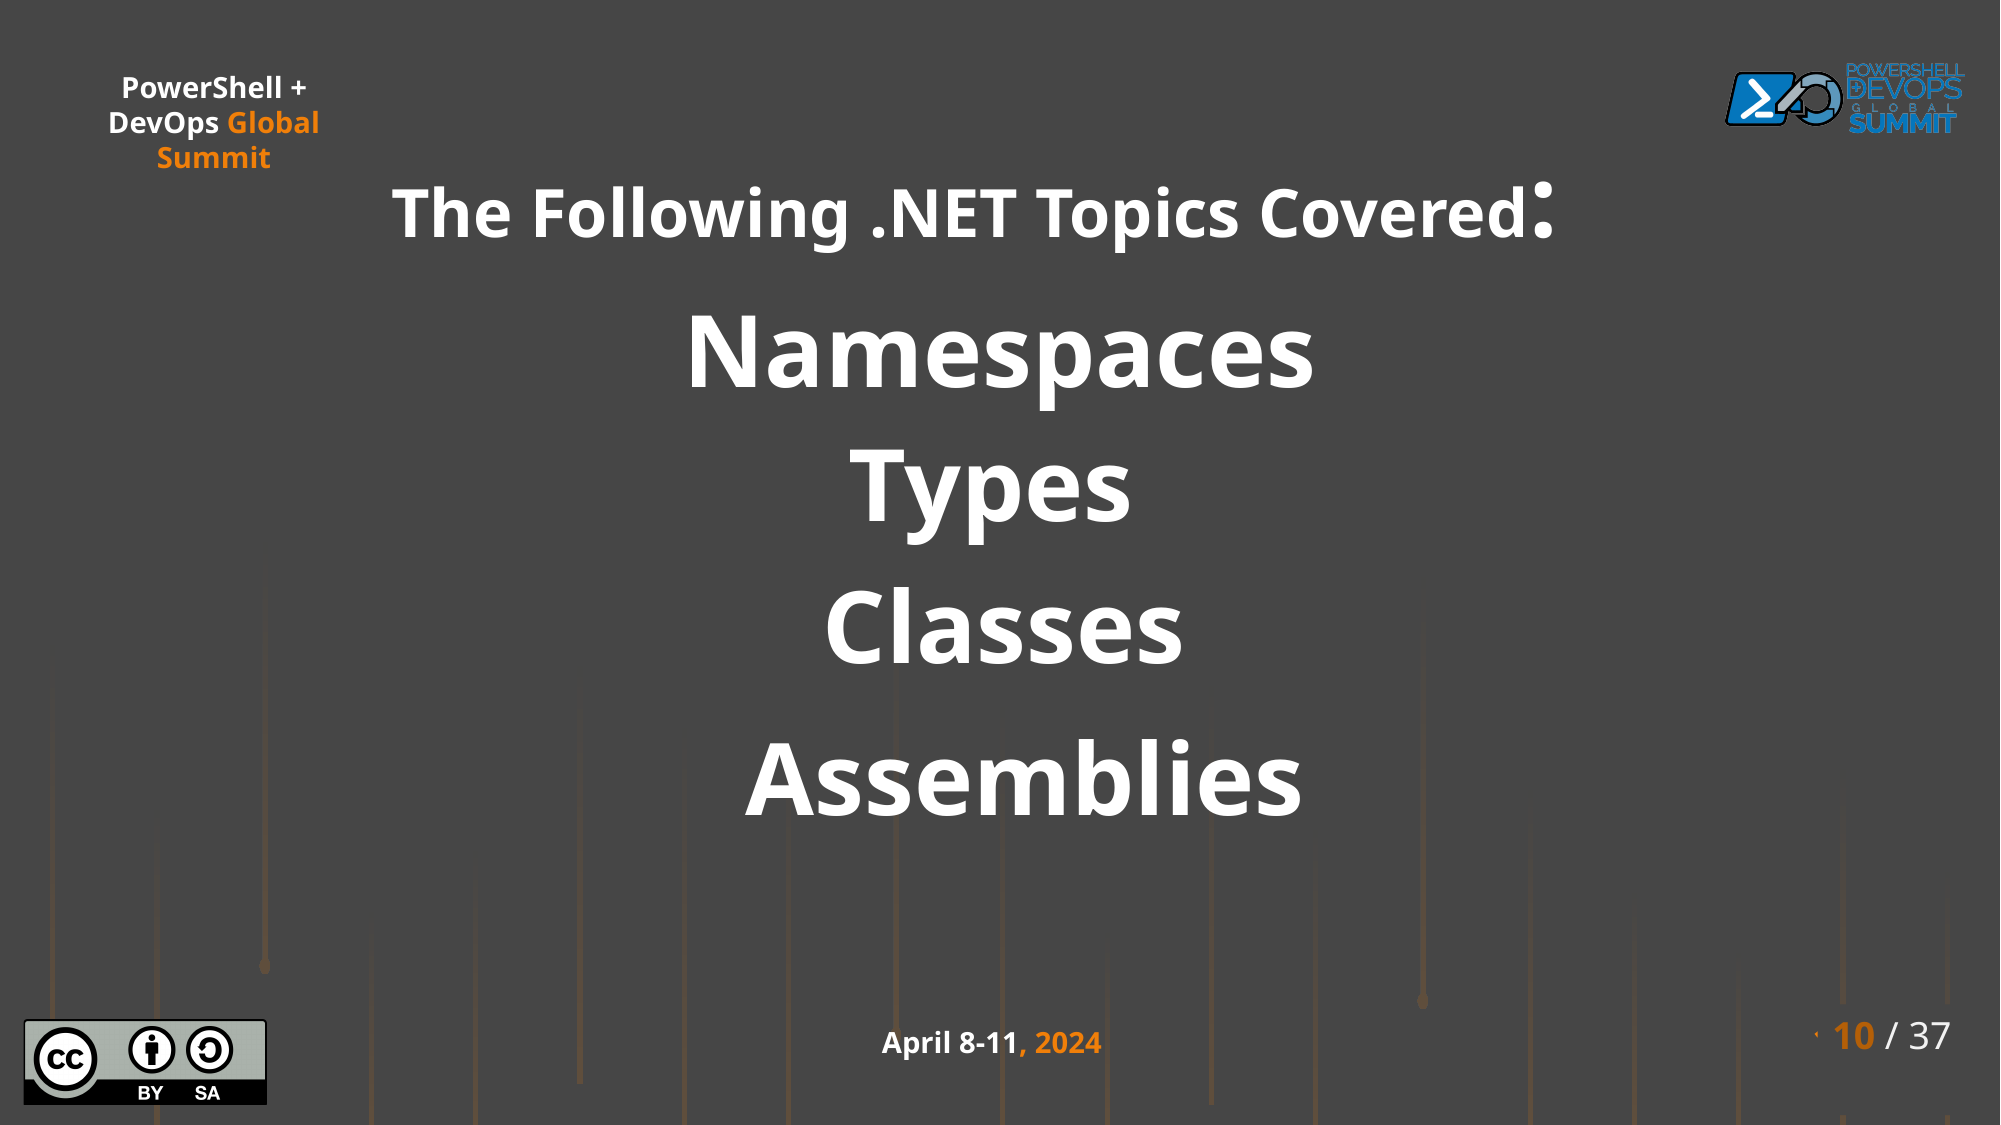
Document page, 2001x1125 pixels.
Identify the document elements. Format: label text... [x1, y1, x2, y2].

text_box Namespaces [586, 279, 1414, 415]
text_box The Following .NET Topics Covered: [207, 130, 1742, 265]
picture [23, 1019, 267, 1105]
picture [1725, 61, 1965, 139]
text_box Types [603, 413, 1379, 549]
text_box Assemblies [715, 707, 1335, 843]
text_box Classes [694, 556, 1314, 692]
